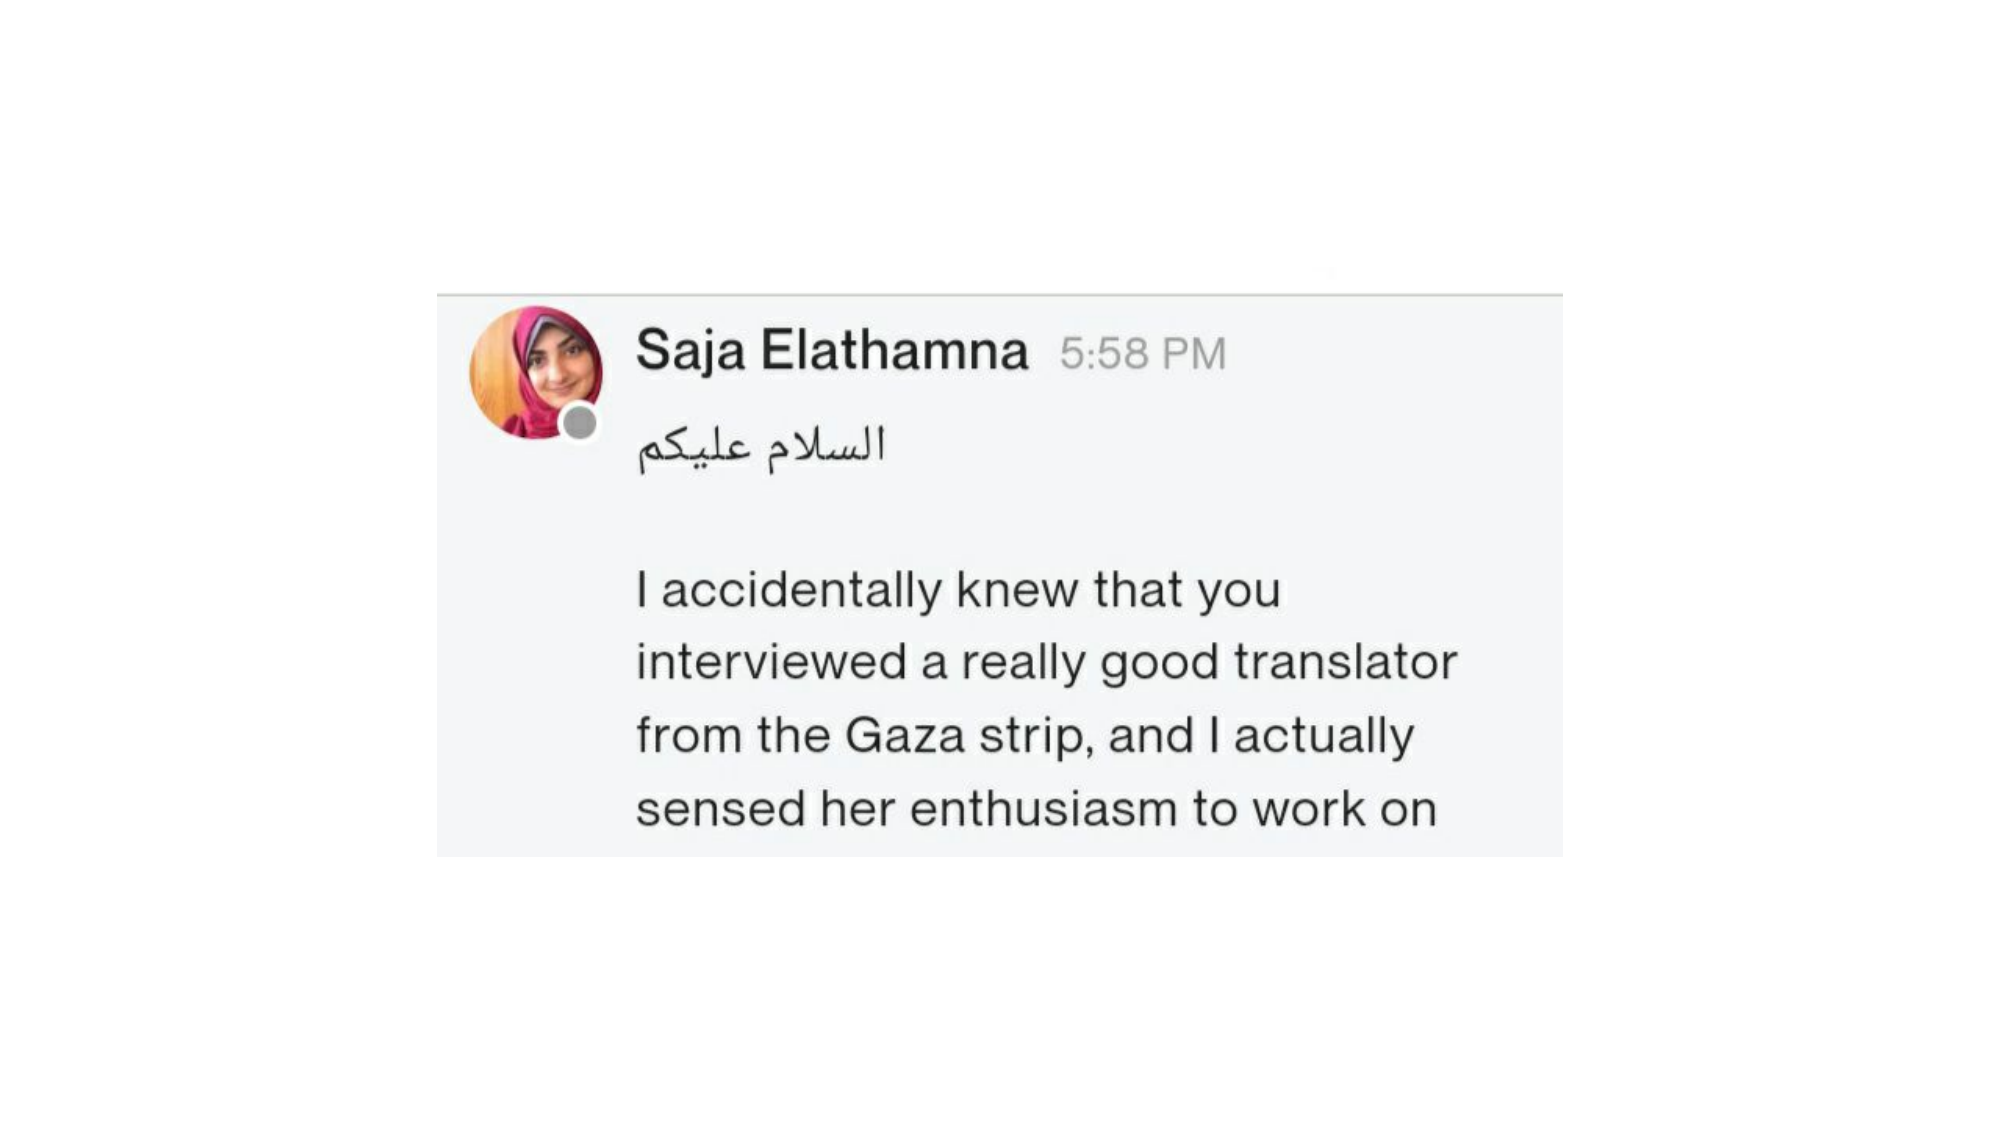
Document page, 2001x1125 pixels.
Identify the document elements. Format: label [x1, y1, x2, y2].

picture [437, 267, 1563, 858]
